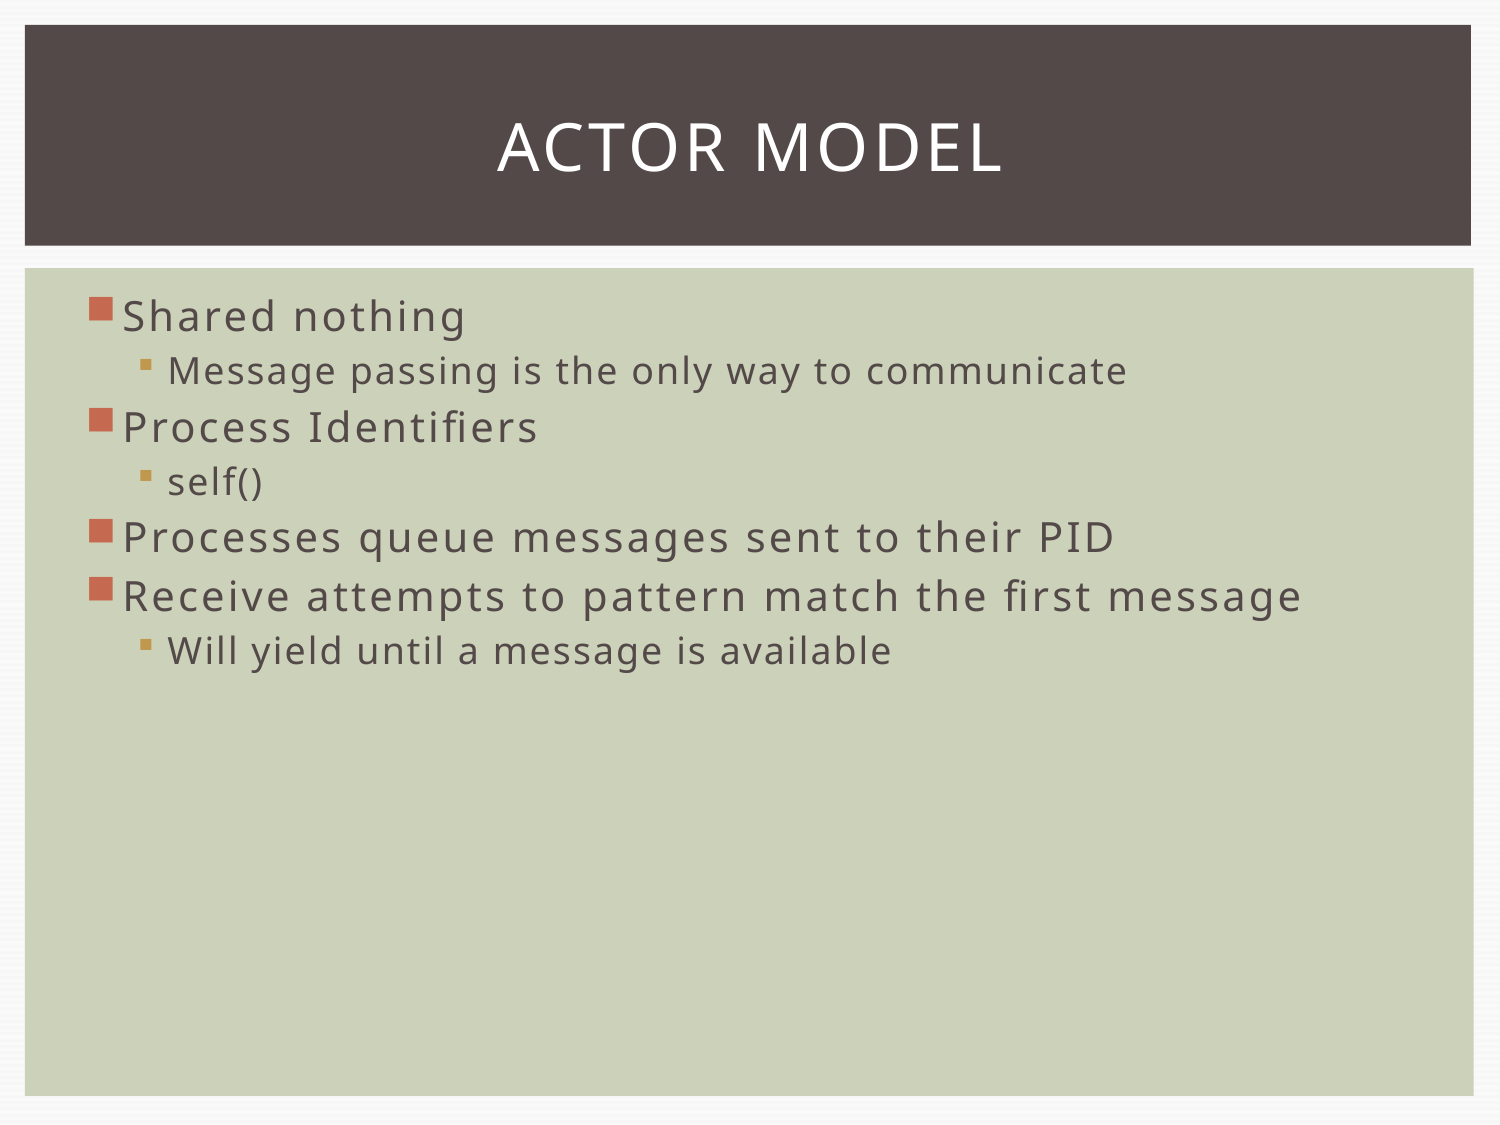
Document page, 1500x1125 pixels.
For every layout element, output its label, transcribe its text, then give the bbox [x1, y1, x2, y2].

title ACTOR MODEL [62, 58, 1438, 232]
list Shared nothing Message passing is the only way to communicate Process Identifiers self() Processes queue messages sent to their PID Receive attempts to pattern match the first message Will yield until a message is available [62, 281, 1442, 1005]
